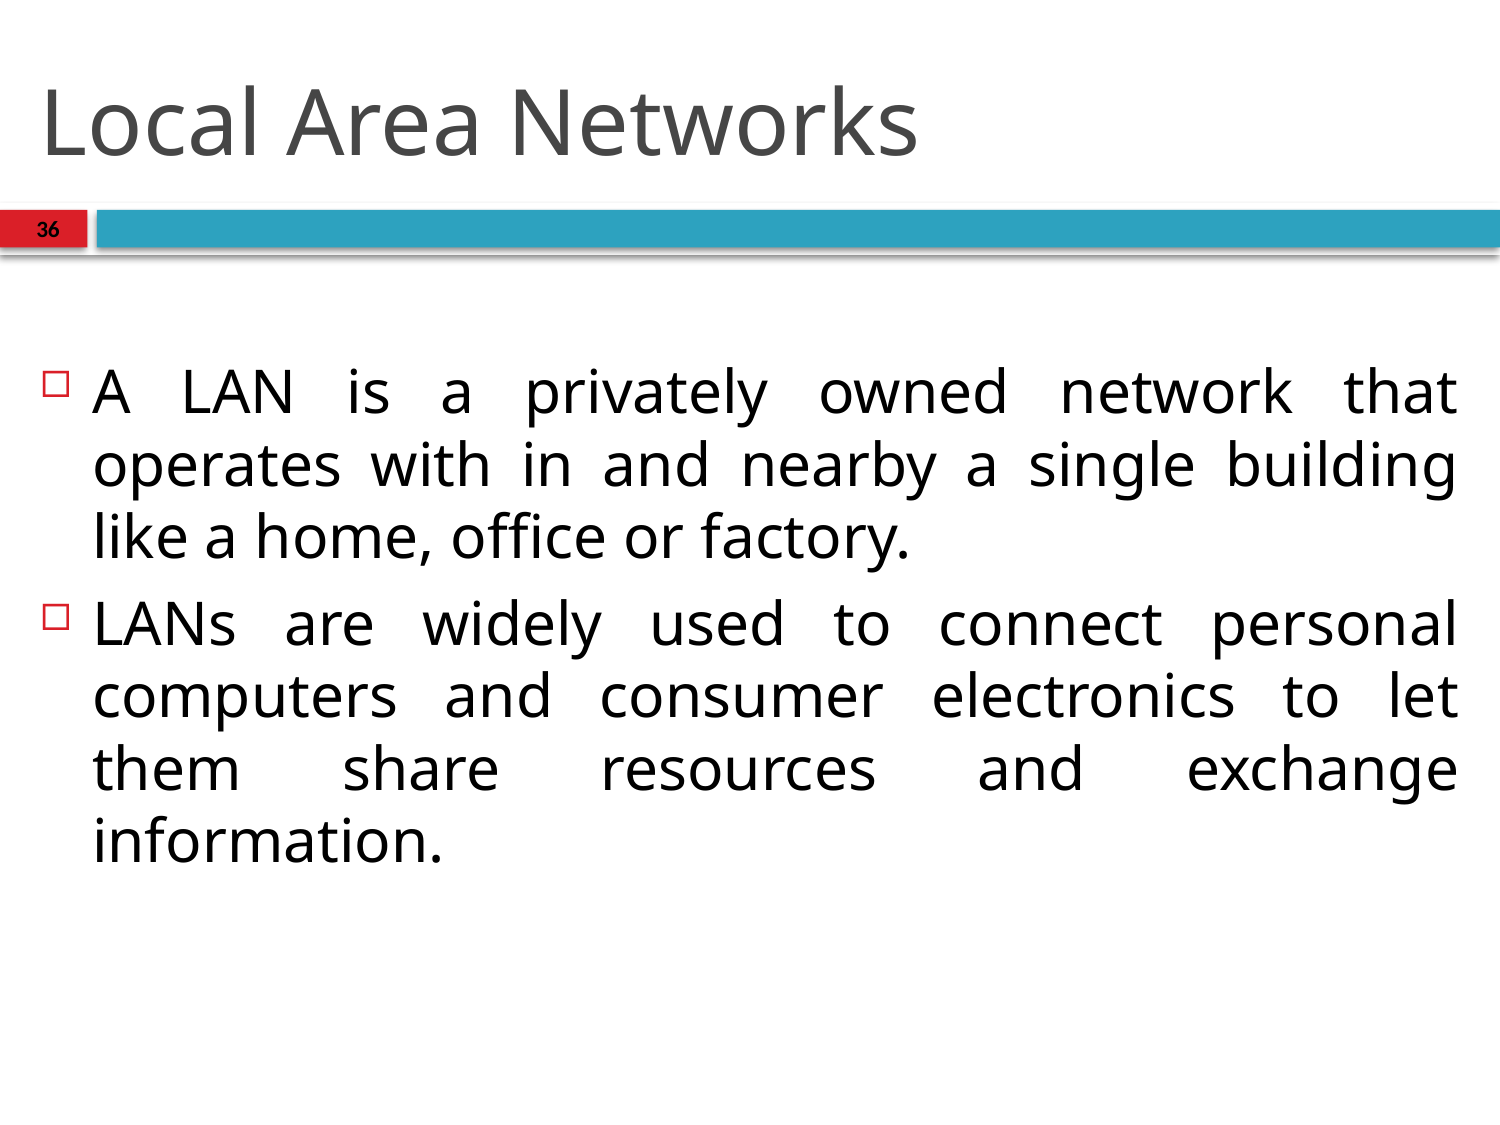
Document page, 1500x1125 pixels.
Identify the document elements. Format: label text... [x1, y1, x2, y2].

text_box A LAN is a privately owned network that operates with in and nearby a single building like a home, office or factory. LANs are widely used to connect personal computers and consumer electronics to let them share resources and exchange information. [24, 266, 1475, 949]
title Local Area Networks [24, 37, 1475, 200]
slide_number 36 [0, 206, 97, 250]
